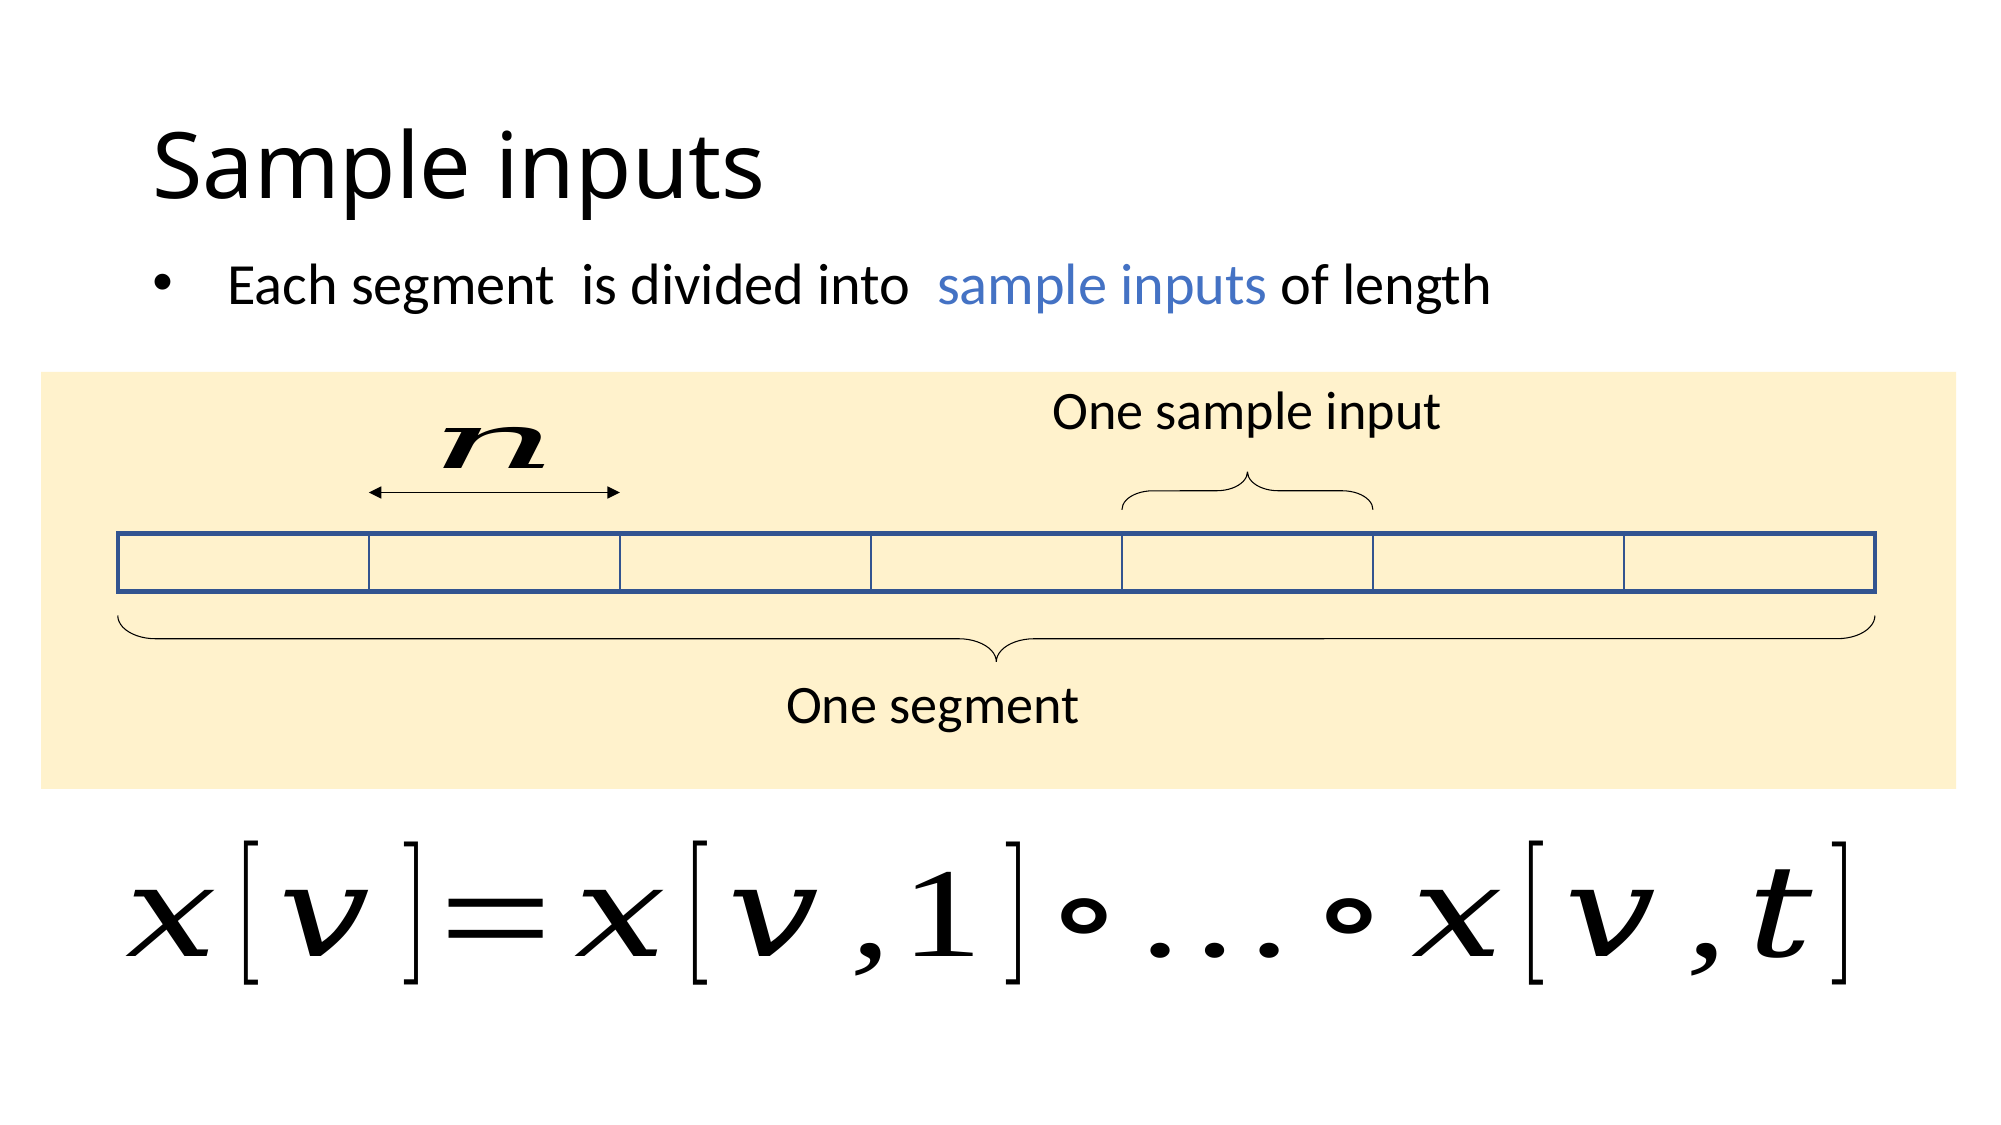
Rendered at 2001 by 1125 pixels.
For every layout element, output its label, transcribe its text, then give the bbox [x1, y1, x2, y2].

text_box [619, 531, 872, 591]
text_box [117, 532, 368, 593]
text_box [368, 532, 621, 593]
text_box [1372, 531, 1625, 591]
title Sample inputs [137, 59, 1863, 278]
text_box [1121, 531, 1372, 591]
text_box [870, 532, 1123, 593]
text_box [1121, 471, 1374, 510]
text_box One sample input [1032, 368, 1463, 449]
text_box [1623, 532, 1876, 593]
text_box [40, 371, 1957, 790]
text_box [117, 615, 1876, 662]
